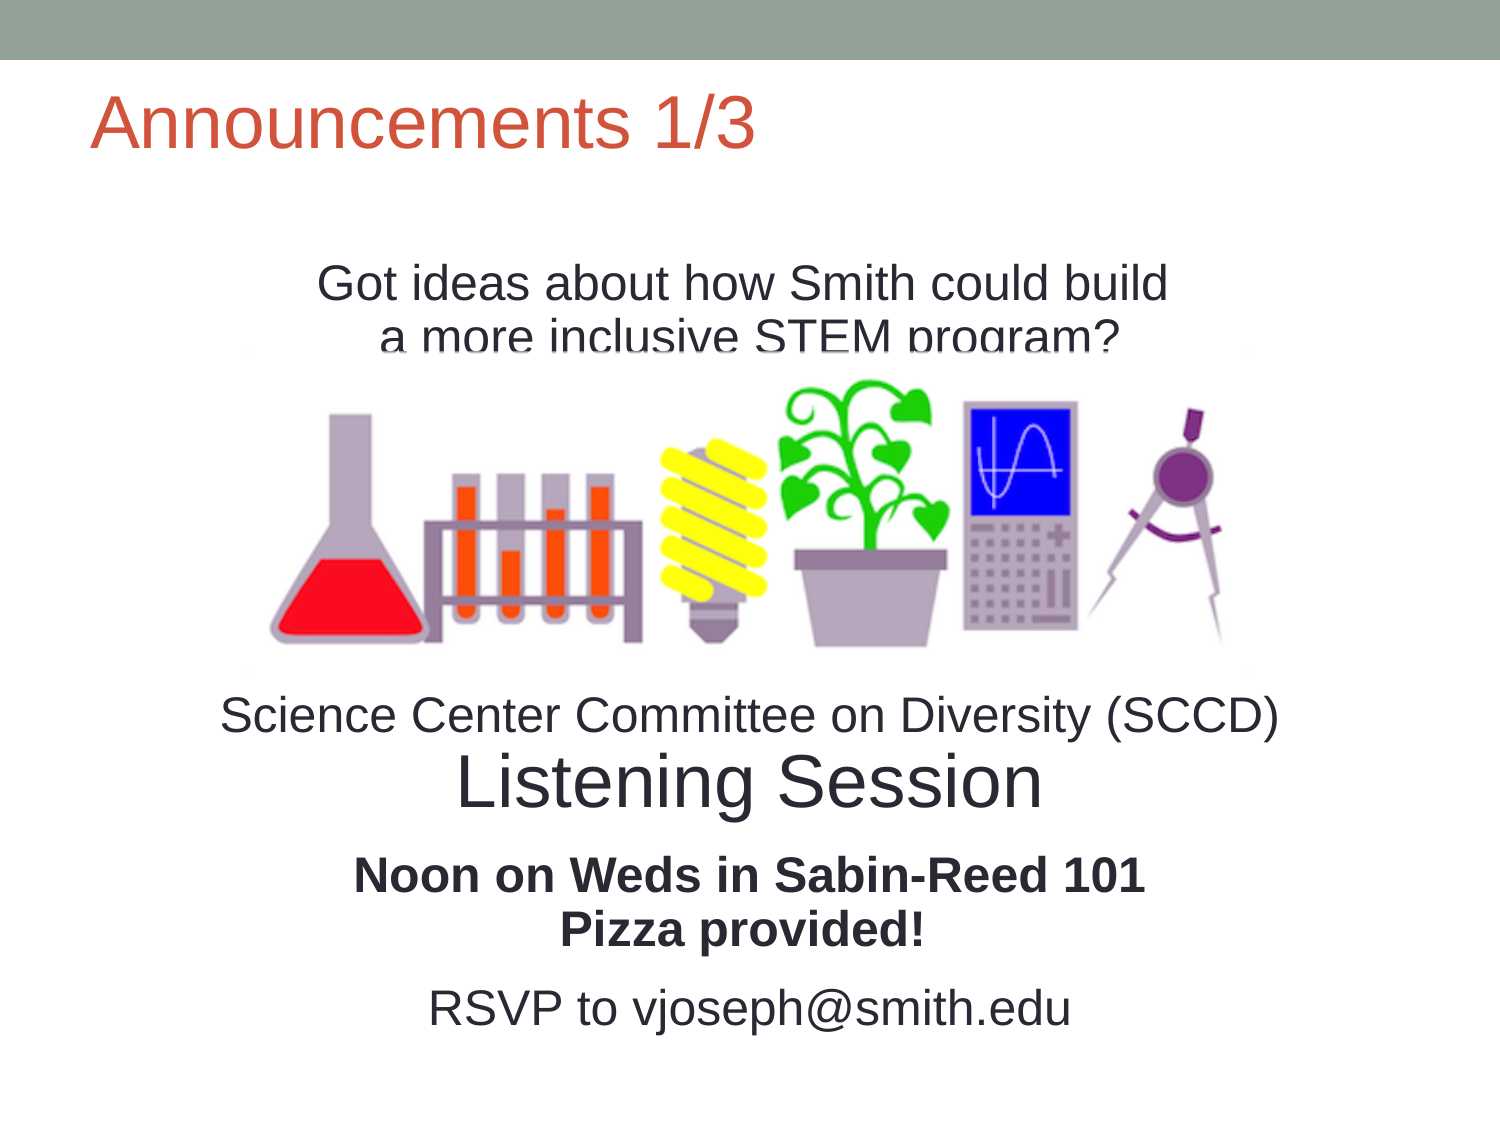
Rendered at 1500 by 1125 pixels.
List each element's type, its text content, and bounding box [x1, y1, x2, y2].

picture [245, 351, 1251, 676]
list Got ideas about how Smith could build a more inclusive STEM program? Science Center Committee on Diversity (SCCD) Listening Session Noon on Weds in Sabin-Reed 101 Pizza provided! RSVP to vjoseph@smith.edu [75, 249, 1425, 1050]
title Announcements 1/3 [75, 37, 1425, 200]
